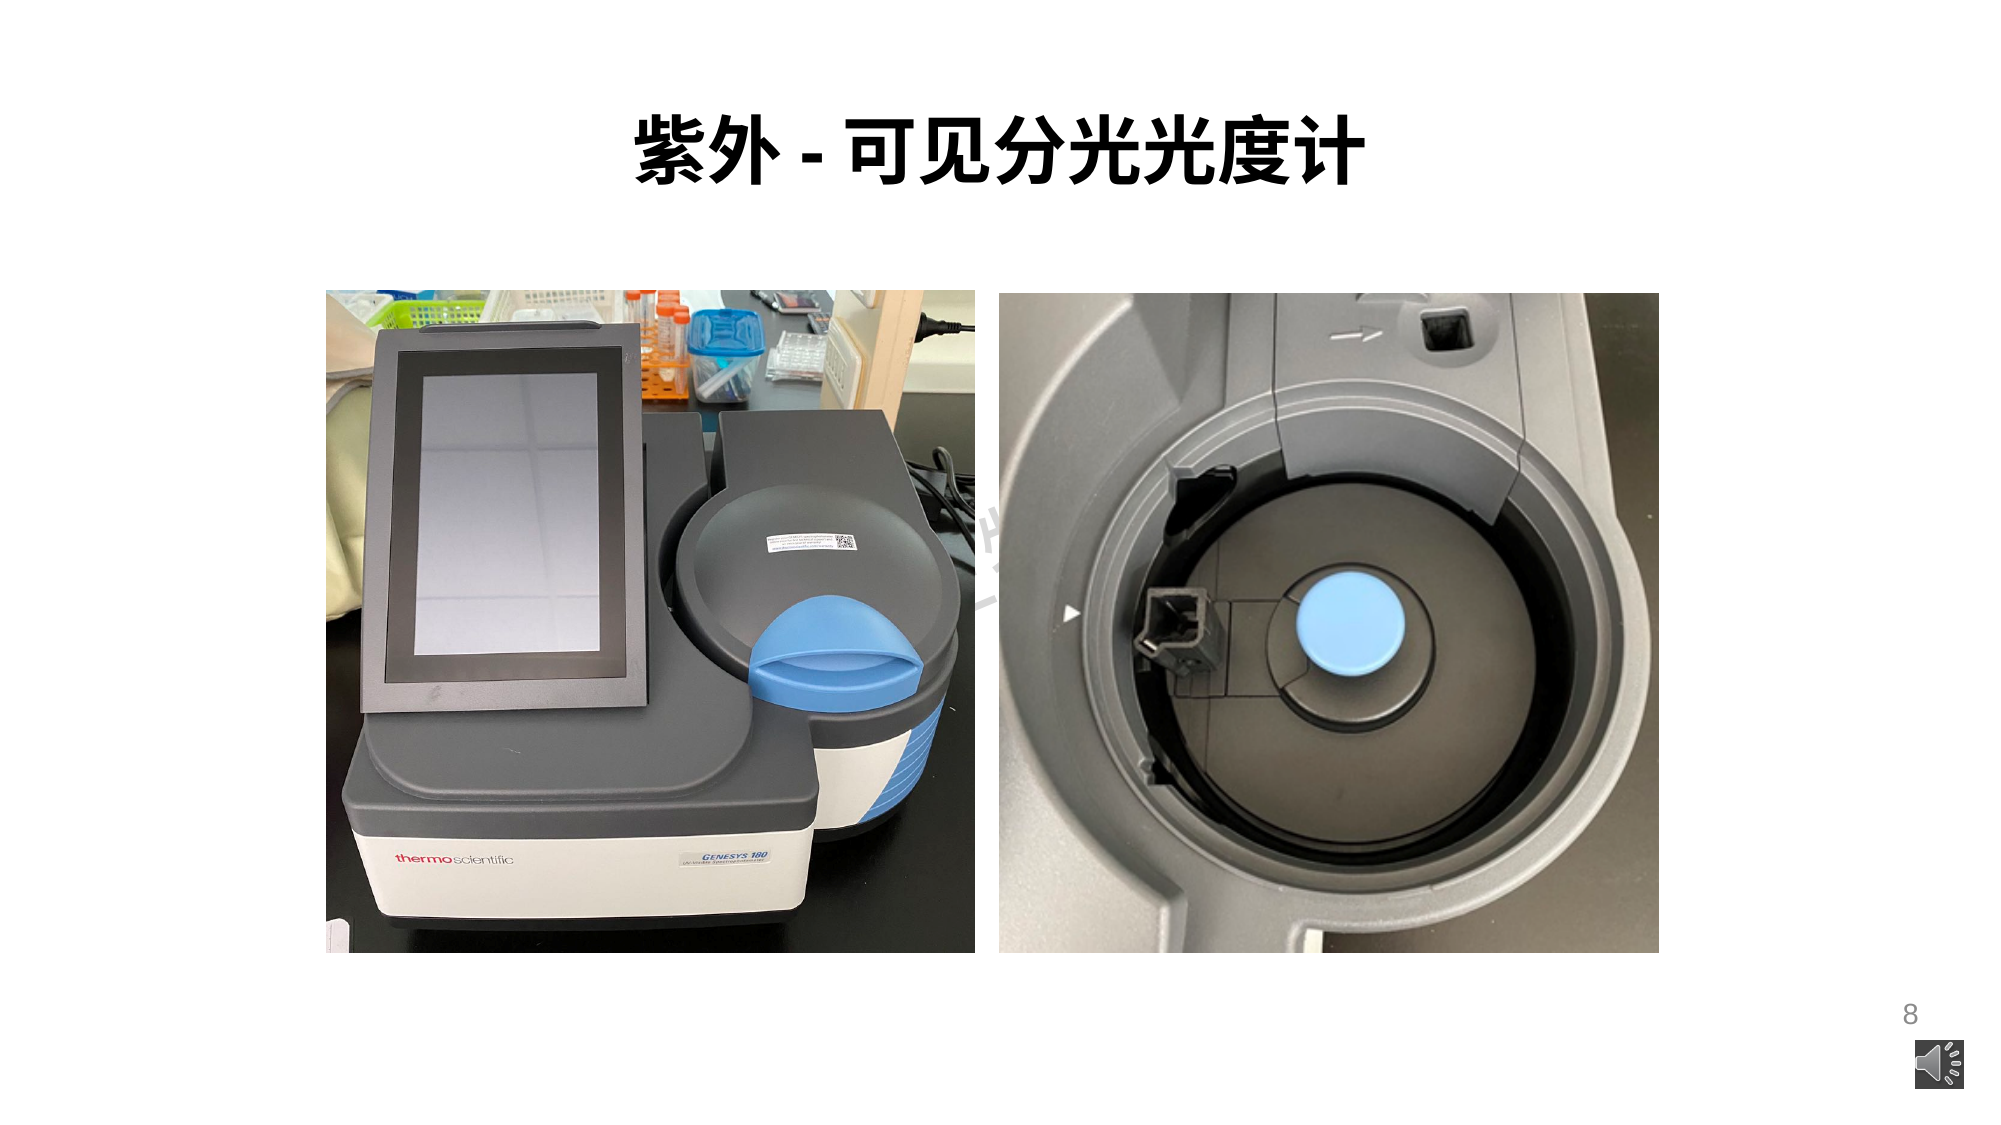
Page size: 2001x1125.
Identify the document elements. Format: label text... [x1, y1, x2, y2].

picture [1914, 1039, 1965, 1090]
title 紫外-可见分光光度计 [381, 42, 1619, 256]
picture [999, 293, 1660, 953]
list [326, 290, 976, 953]
slide_number 8 [1433, 987, 1934, 1066]
